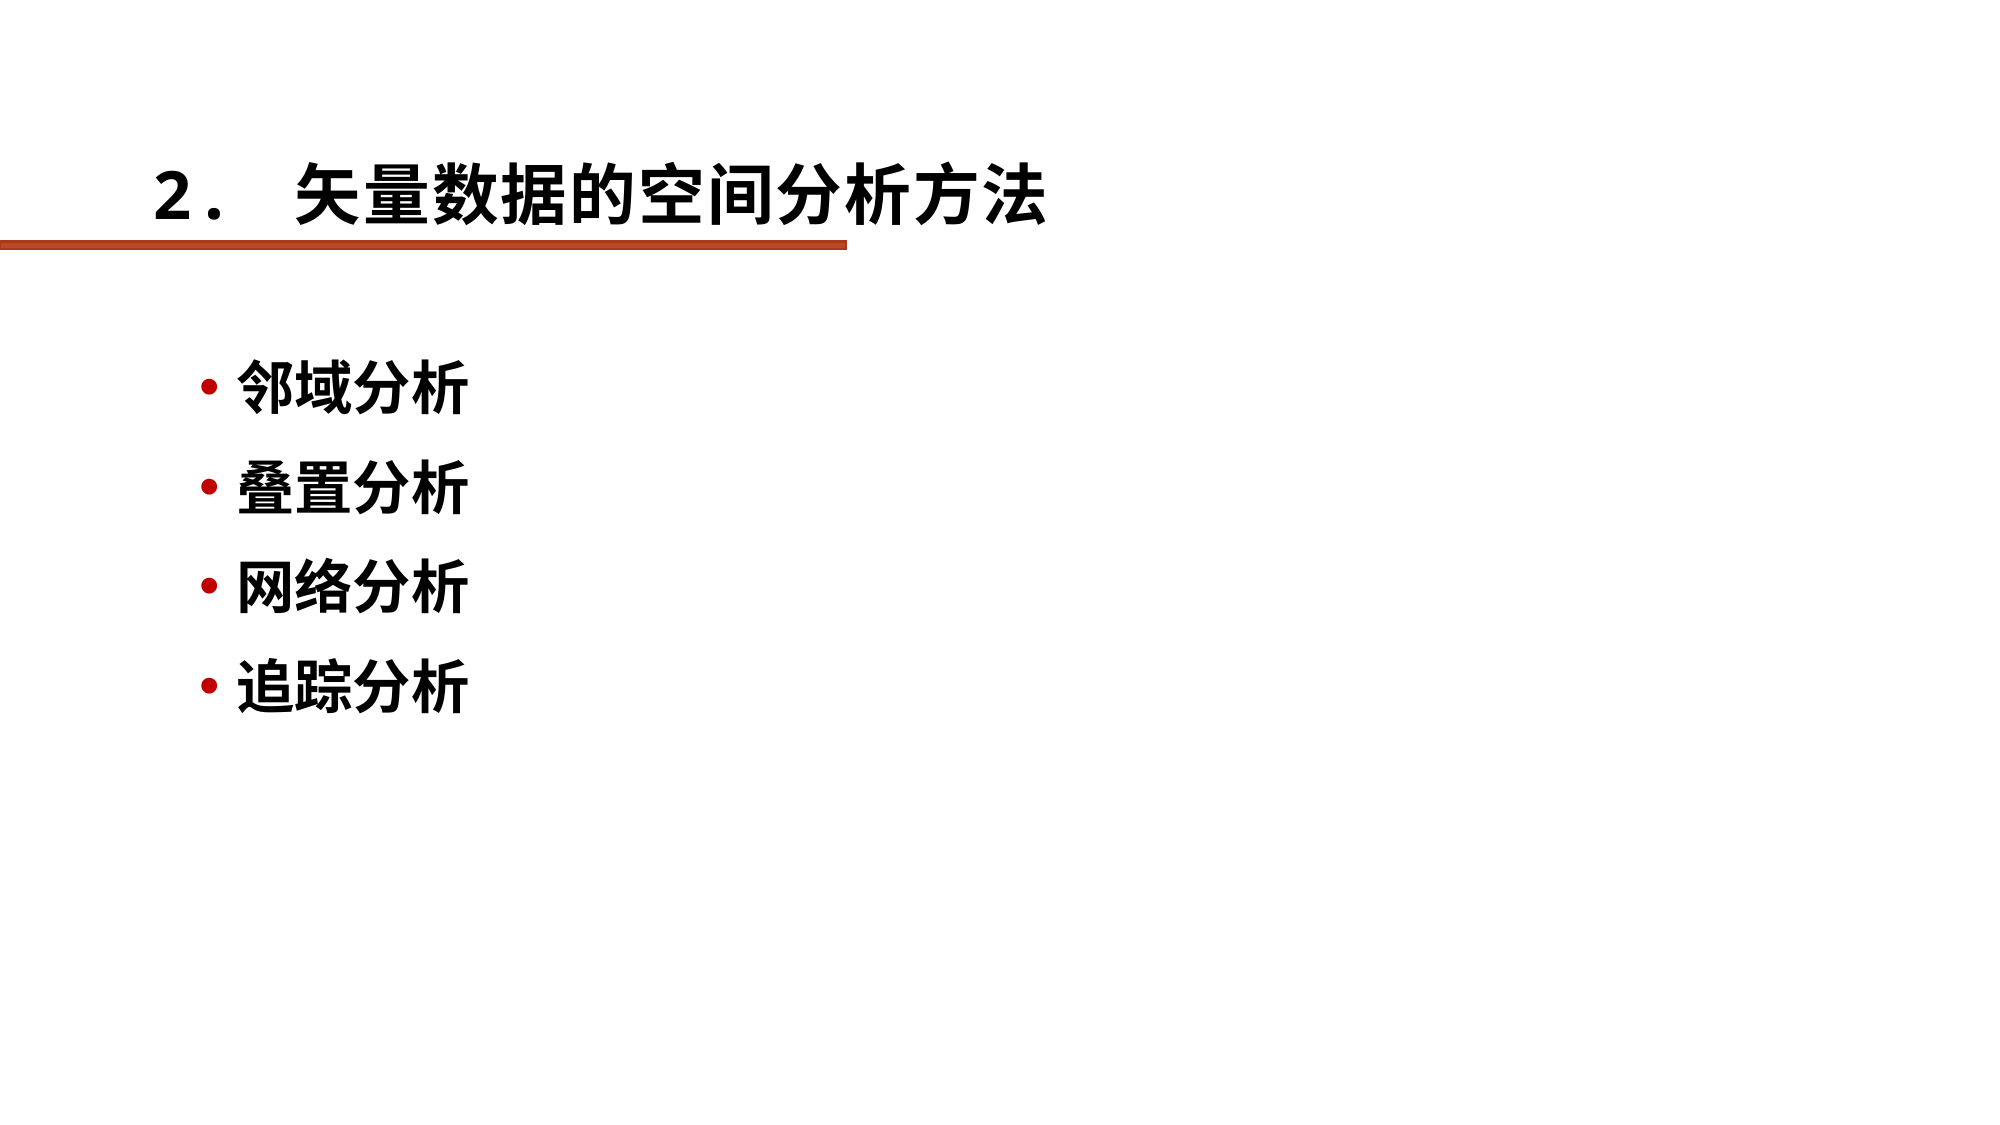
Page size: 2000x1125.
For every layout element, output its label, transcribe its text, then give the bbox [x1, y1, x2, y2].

list 邻域分析 叠置分析 网络分析 追踪分析 [184, 326, 1684, 1002]
title 2. 矢量数据的空间分析方法 [137, 16, 1638, 242]
